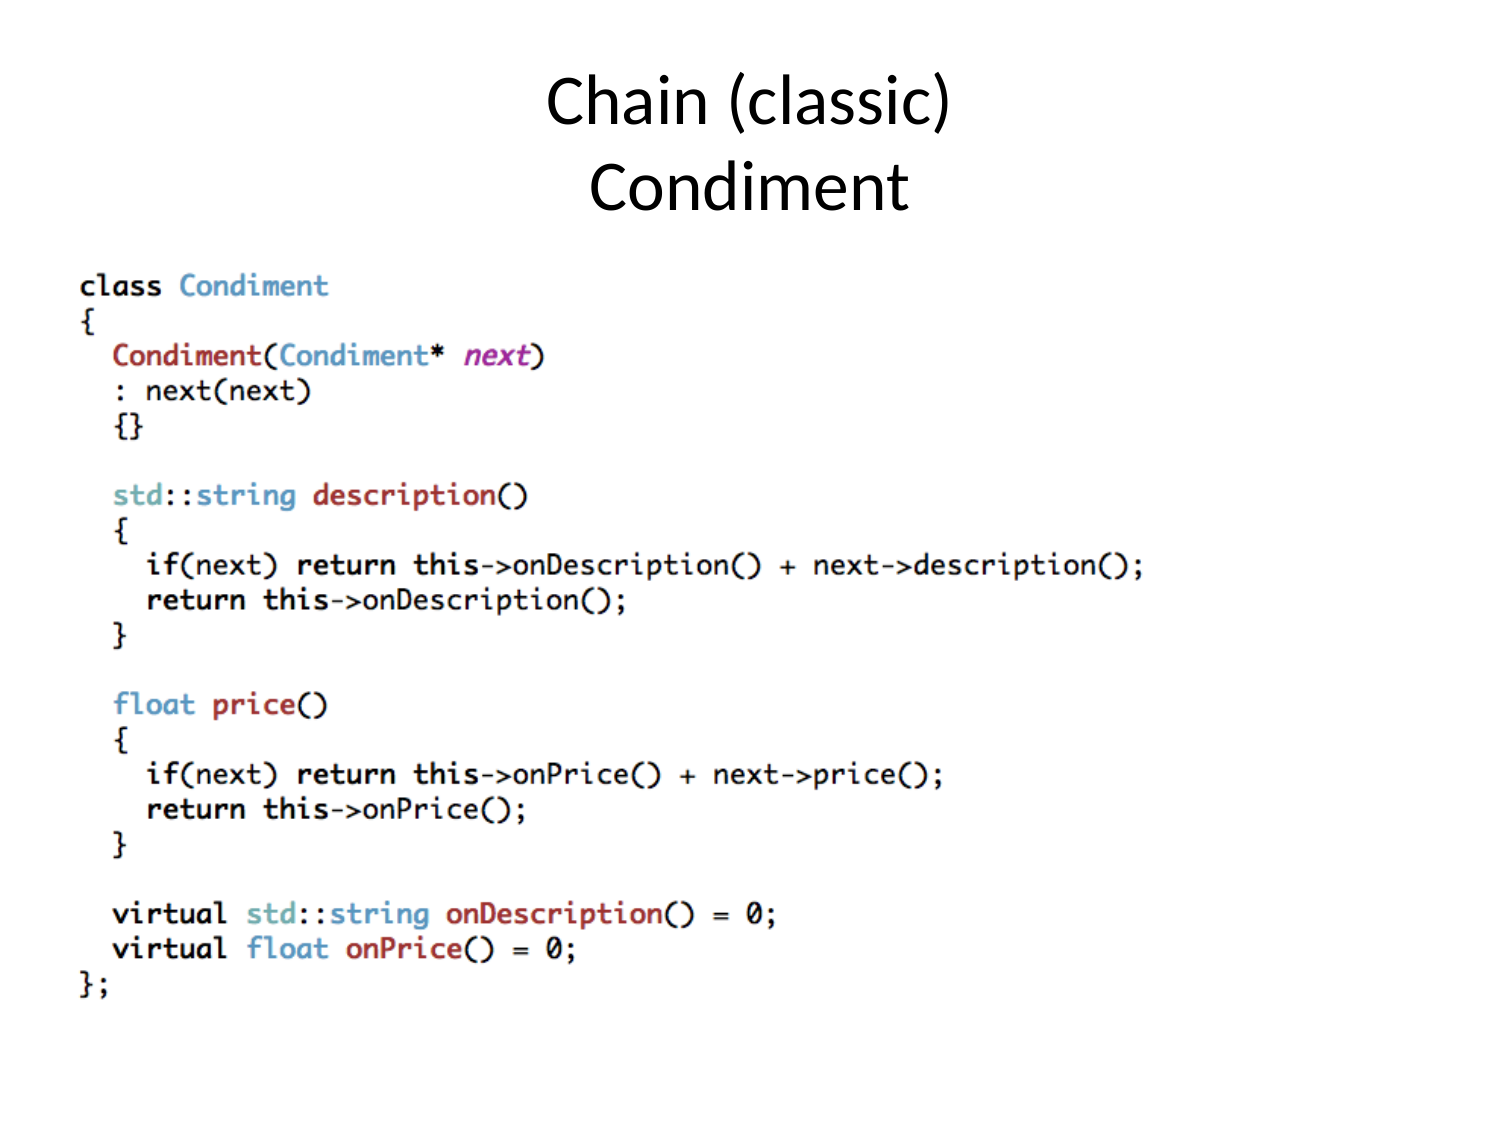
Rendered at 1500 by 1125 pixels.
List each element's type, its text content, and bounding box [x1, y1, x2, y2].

picture [76, 266, 1154, 1005]
title Chain (classic) Condiment [75, 45, 1425, 233]
